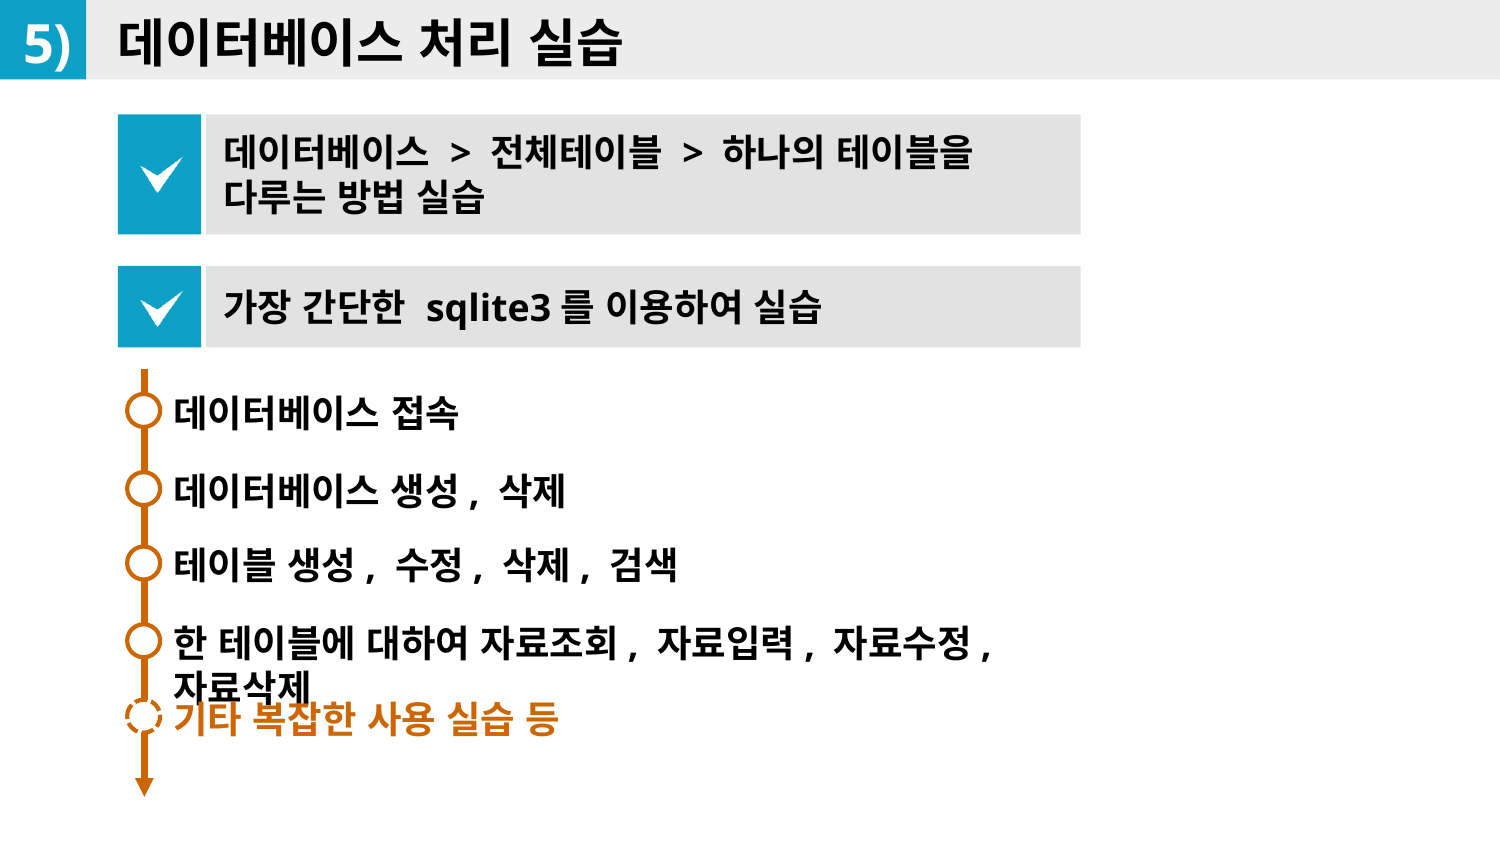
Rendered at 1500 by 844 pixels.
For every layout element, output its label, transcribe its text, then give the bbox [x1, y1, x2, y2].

text_box [125, 544, 140, 582]
text_box [149, 622, 163, 659]
text_box 테이블 생성, 수정, 삭제, 검색 [173, 531, 1119, 599]
text_box [149, 545, 163, 581]
text_box 5) [0, 0, 98, 86]
text_box [125, 470, 140, 507]
text_box 데이터베이스 > 전체테이블 > 하나의 테이블을 다루는 방법 실습 [205, 114, 1081, 235]
text_box 한 테이블에 대하여 자료조회, 자료입력, 자료수정, 자료삭제 [173, 609, 1119, 685]
text_box [125, 392, 140, 429]
text_box [149, 392, 163, 429]
text_box 기타 복잡한 사용 실습 등 [173, 685, 1119, 752]
text_box [149, 470, 163, 507]
text_box 데이터베이스 생성, 삭제 [173, 457, 1119, 524]
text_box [117, 114, 202, 235]
text_box [149, 699, 163, 735]
text_box [125, 698, 140, 734]
text_box 데이터베이스 접속 [173, 379, 1119, 446]
text_box 데이터베이스 처리 실습 [98, 0, 1436, 85]
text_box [117, 265, 1081, 348]
text_box [125, 622, 140, 659]
